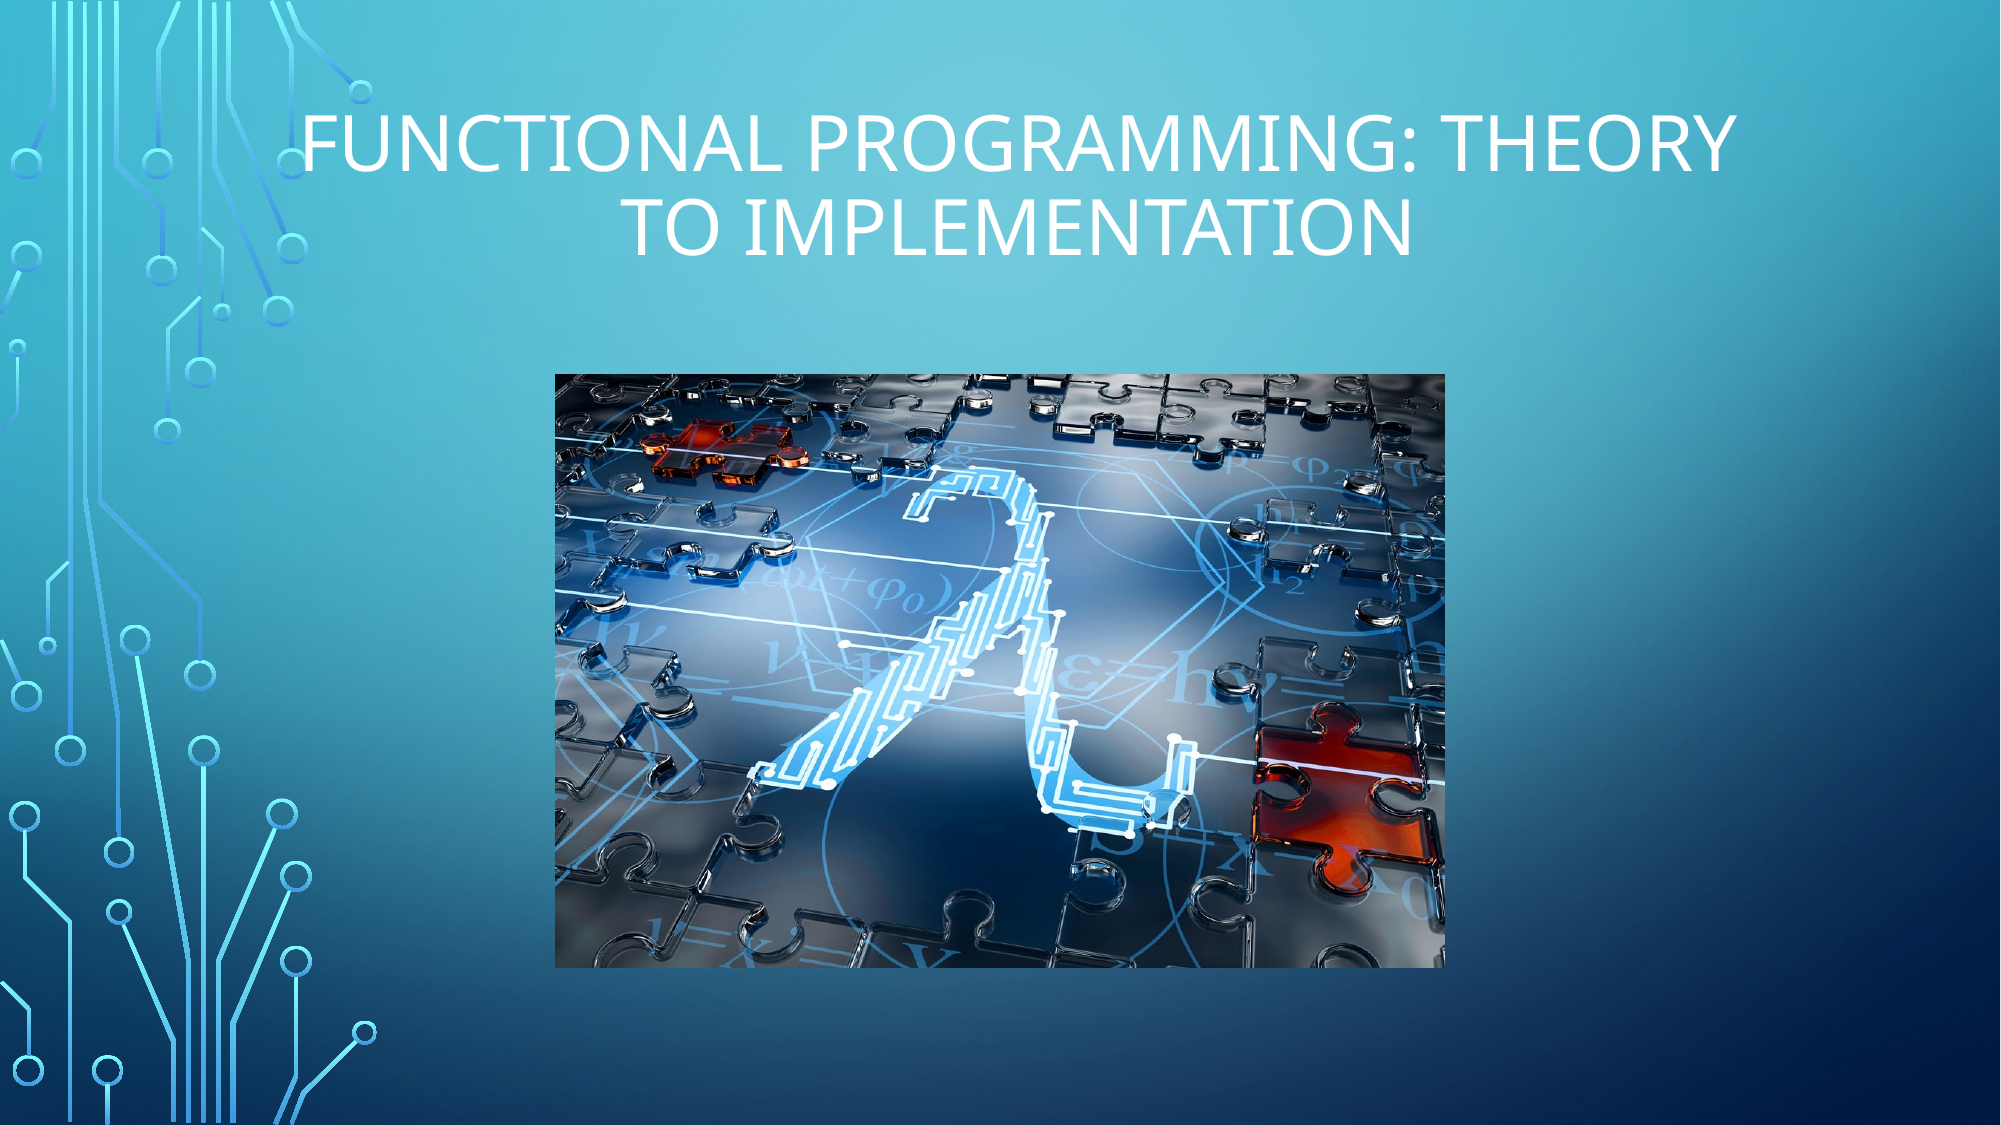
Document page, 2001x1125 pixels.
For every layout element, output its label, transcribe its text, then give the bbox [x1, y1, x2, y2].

title Functional Programming: Theory to Implementation [249, 94, 1789, 280]
picture [555, 374, 1445, 968]
